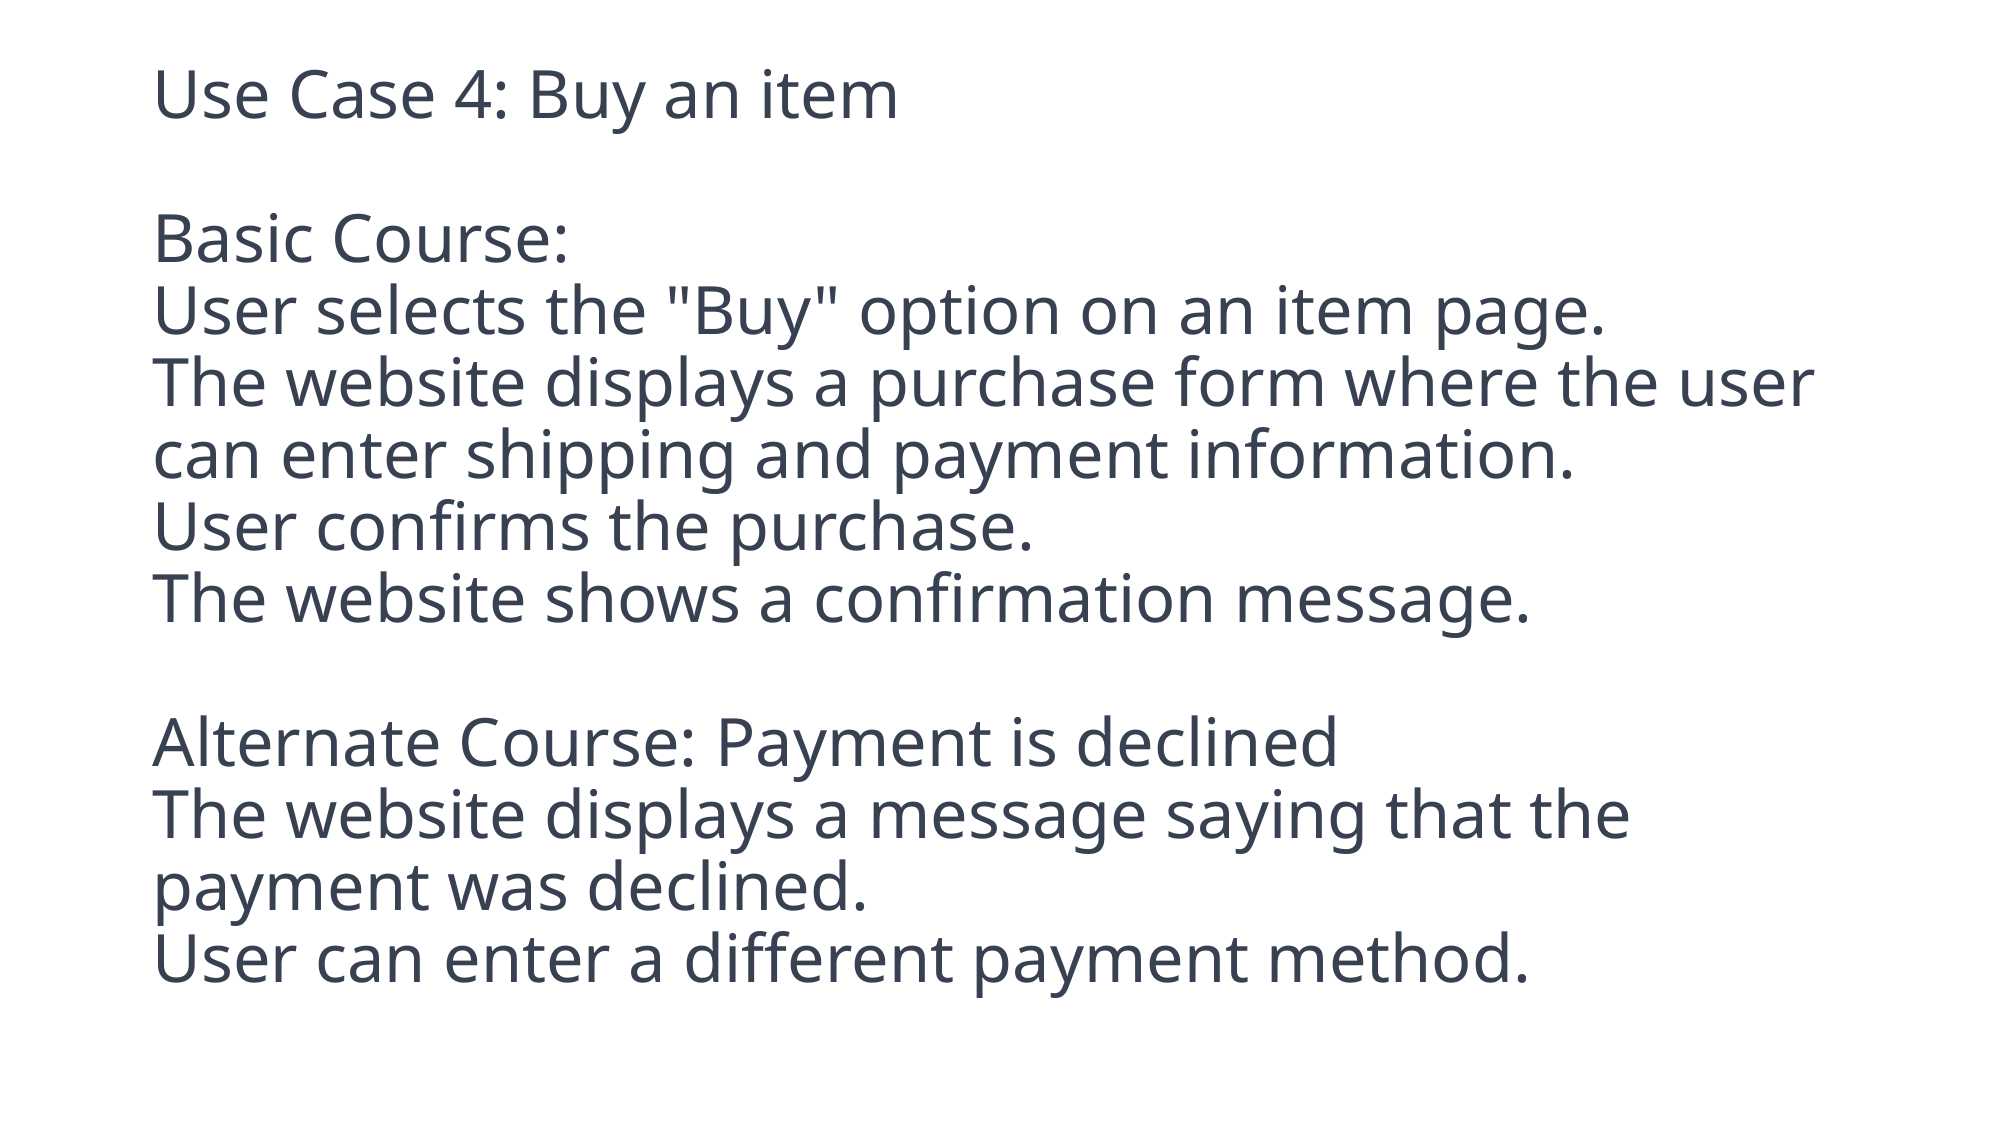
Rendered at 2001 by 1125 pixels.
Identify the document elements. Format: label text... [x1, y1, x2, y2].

title Use Case 4: Buy an item Basic Course: User selects the "Buy" option on an item page. The website displays a purchase form where the user can enter shipping and payment information. User confirms the purchase. The website shows a confirmation message. Alternate Course: Payment is declined The website displays a message saying that the payment was declined. User can enter a different payment method. [137, 59, 1863, 1079]
